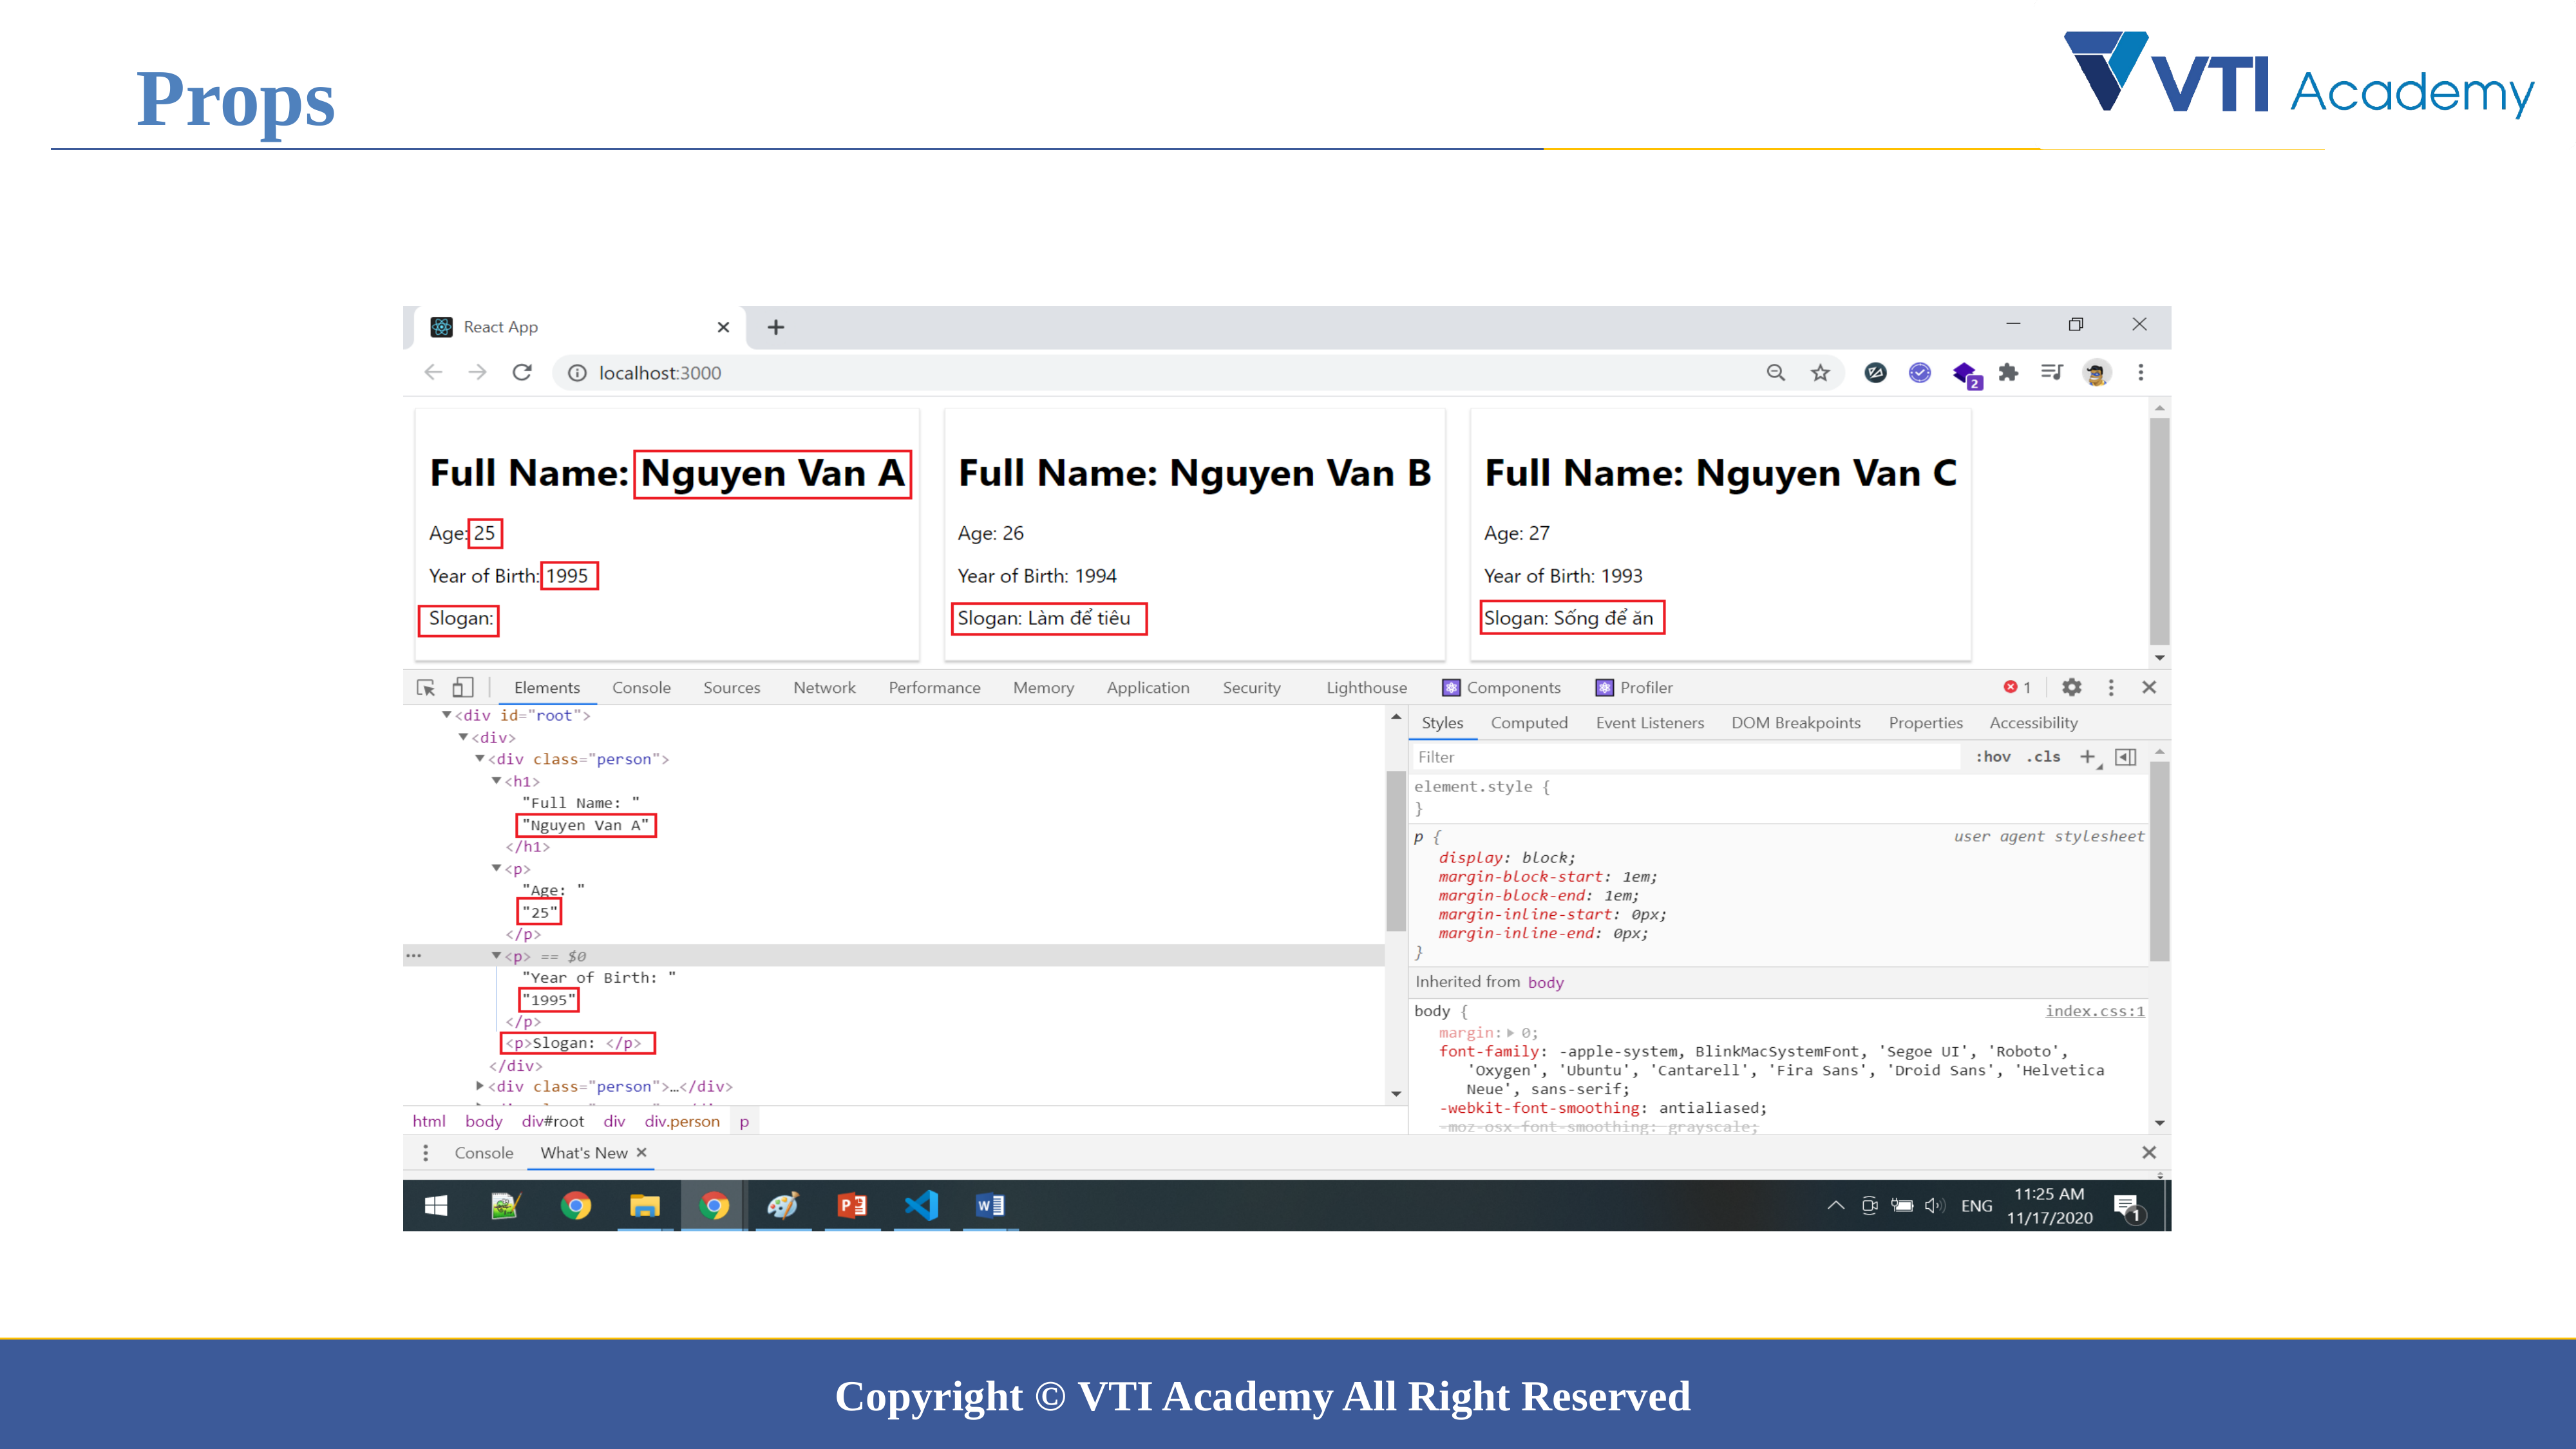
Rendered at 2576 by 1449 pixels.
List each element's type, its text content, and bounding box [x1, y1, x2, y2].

picture [403, 306, 2172, 1231]
text_box Props [126, 60, 1774, 126]
picture [2034, 0, 2576, 149]
